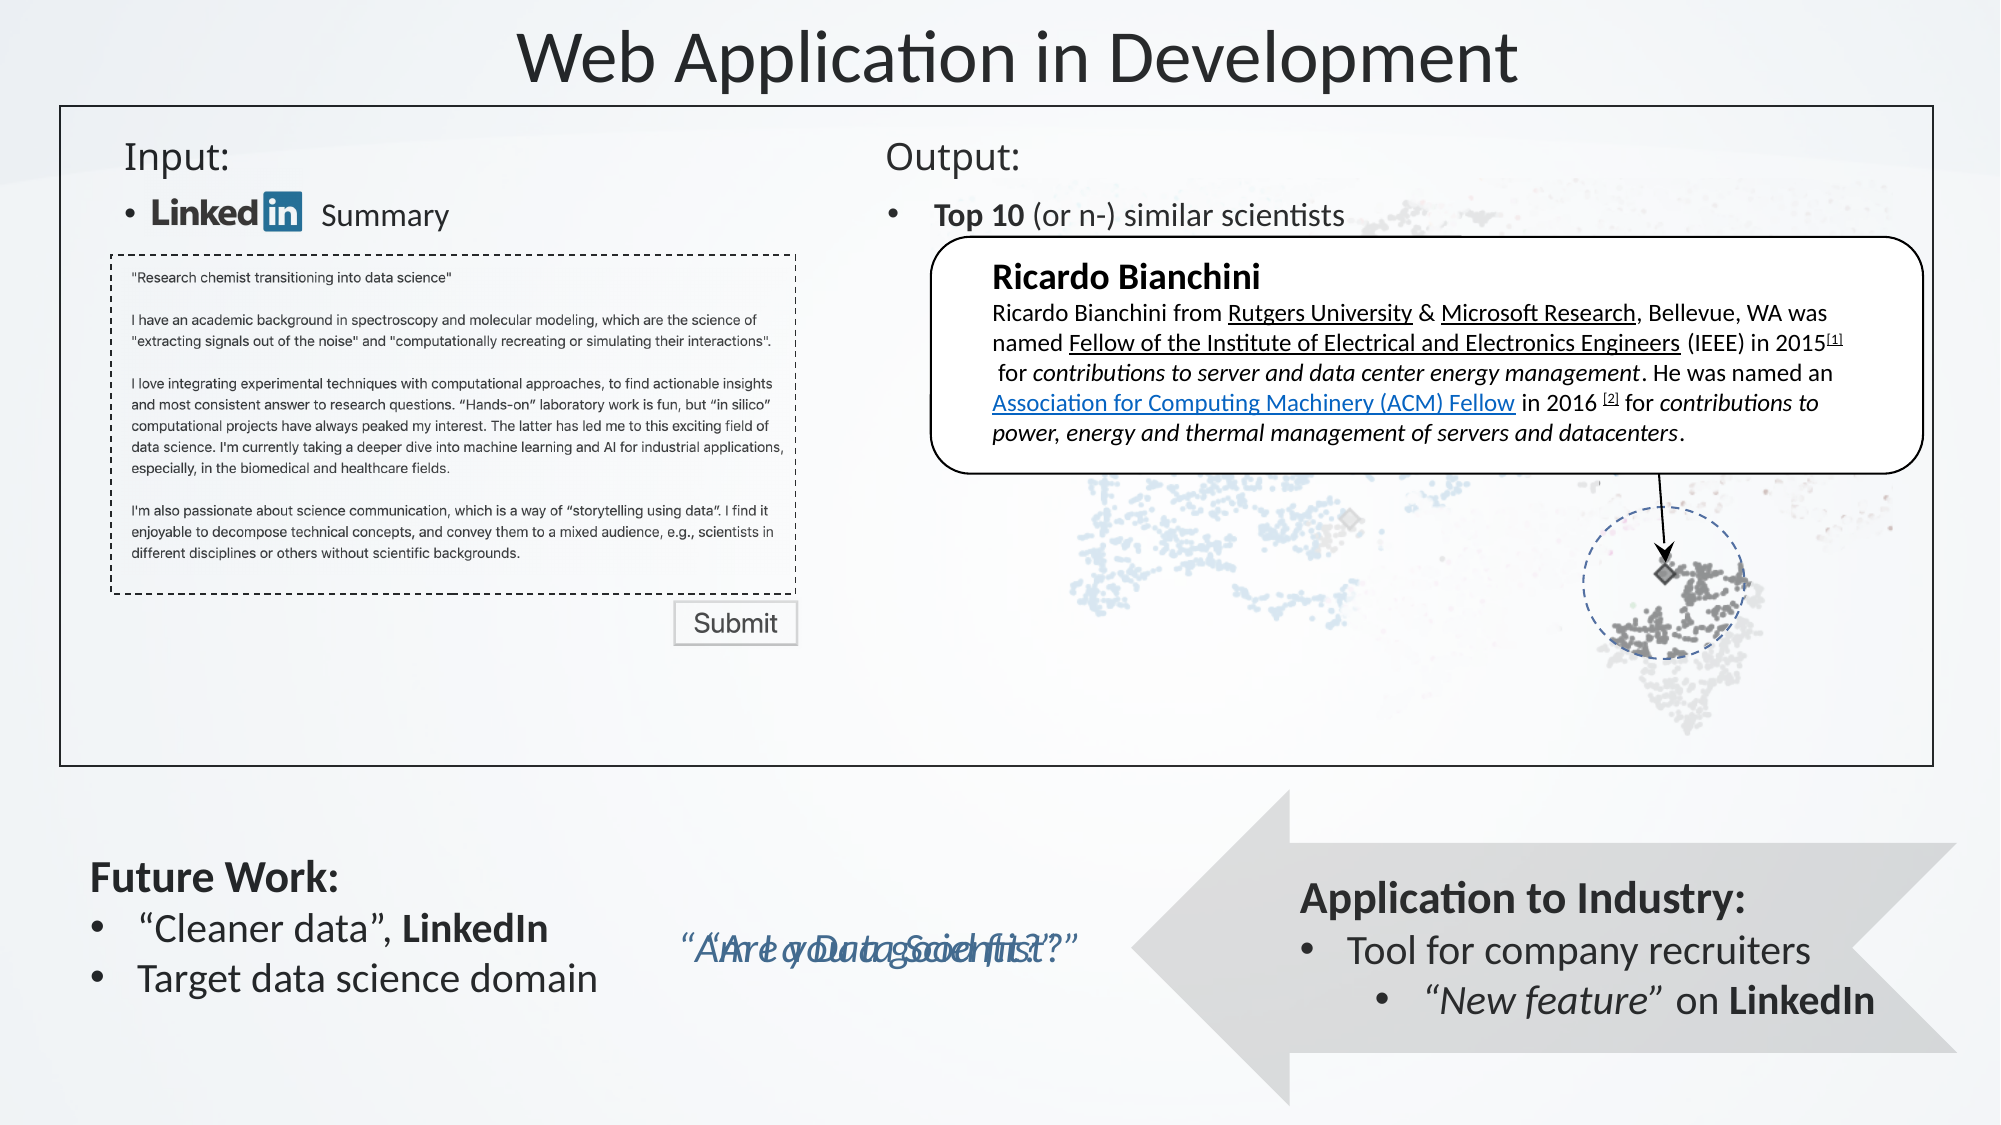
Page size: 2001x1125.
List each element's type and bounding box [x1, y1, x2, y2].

text_box [930, 236, 1924, 563]
picture [0, 0, 2000, 1125]
